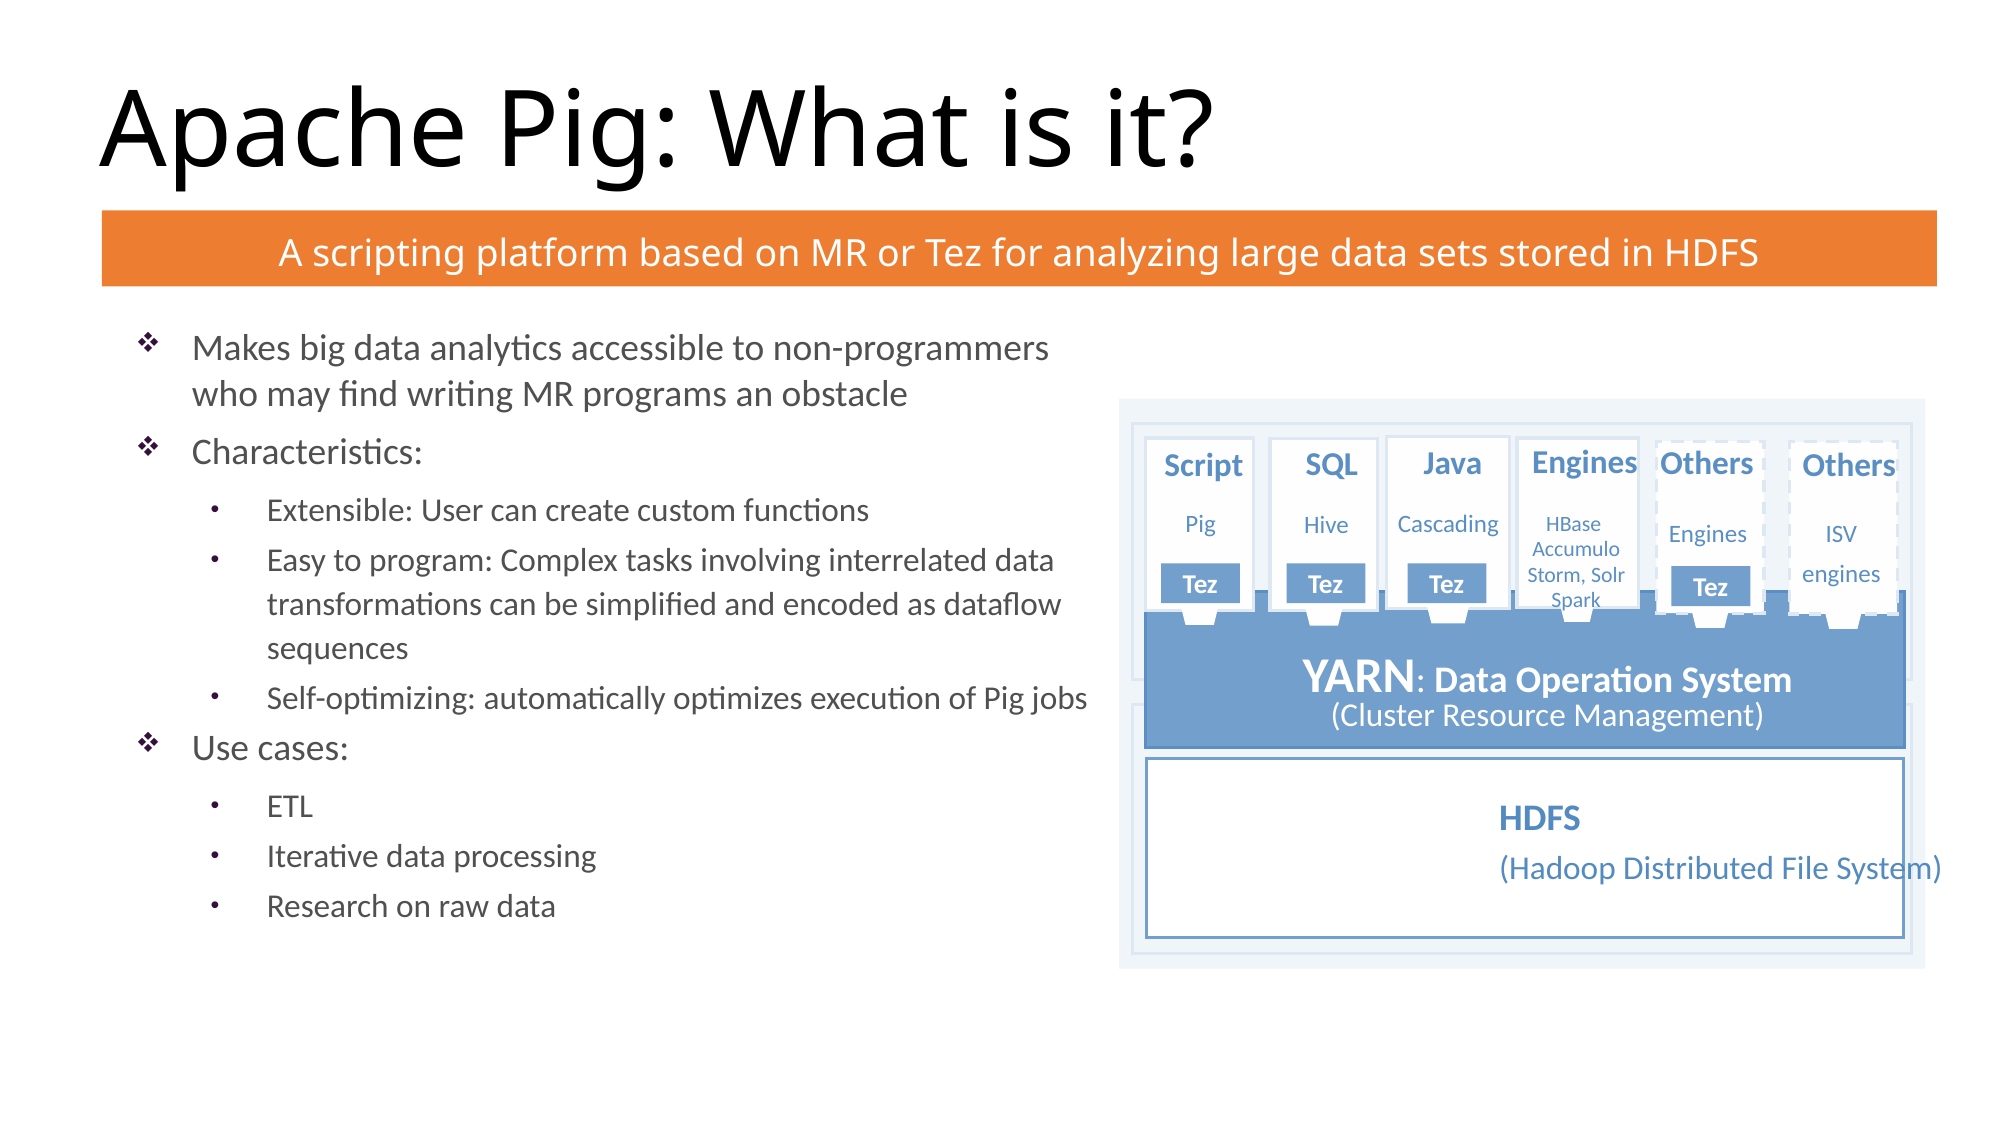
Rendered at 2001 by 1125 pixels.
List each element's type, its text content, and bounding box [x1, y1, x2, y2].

list Apache Pig: What is it? [75, 59, 1841, 225]
text_box Makes big data analytics accessible to non-programmers who may find writing MR programs an obstacle Characteristics: Extensible: User can create custom functions Easy to program: Complex tasks involving interrelated data transformations can be simplified and encoded as dataflow sequences Self-optimizing: automatically optimizes execution of Pig jobs Use cases: ETL Iterative data processing Research on raw data [101, 298, 1152, 1019]
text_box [1119, 398, 1926, 969]
text_box A scripting platform based on MR or Tez for analyzing large data sets stored in HDFS [101, 210, 1937, 287]
